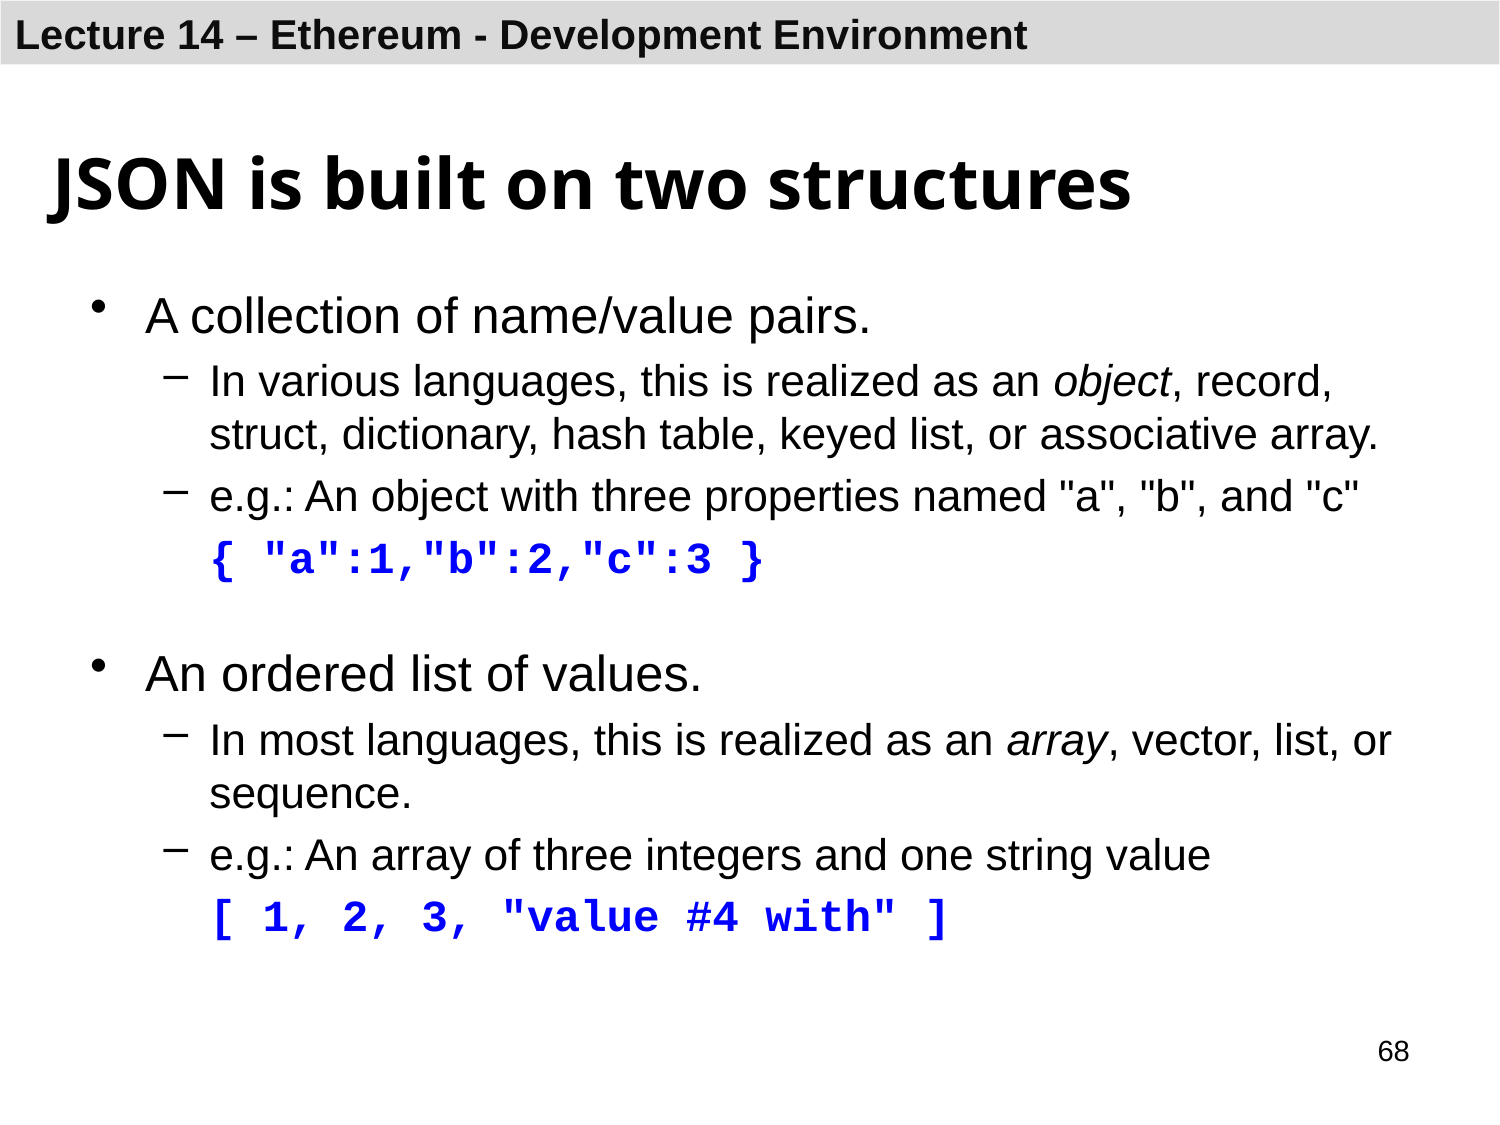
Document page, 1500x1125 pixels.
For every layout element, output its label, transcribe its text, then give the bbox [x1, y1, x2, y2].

list A collection of name/value pairs. In various languages, this is realized as an object, record, struct, dictionary, hash table, keyed list, or associative array. e.g.: An object with three properties named "a", "b", and "c" { "a":1,"b":2,"c":3 } An ordered list of values. In most languages, this is realized as an array, vector, list, or sequence. e.g.: An array of three integers and one string value [ 1, 2, 3, "value #4 with" ] [75, 275, 1425, 963]
title JSON is built on two structures [37, 125, 1388, 238]
slide_number 68 [1074, 1024, 1425, 1103]
